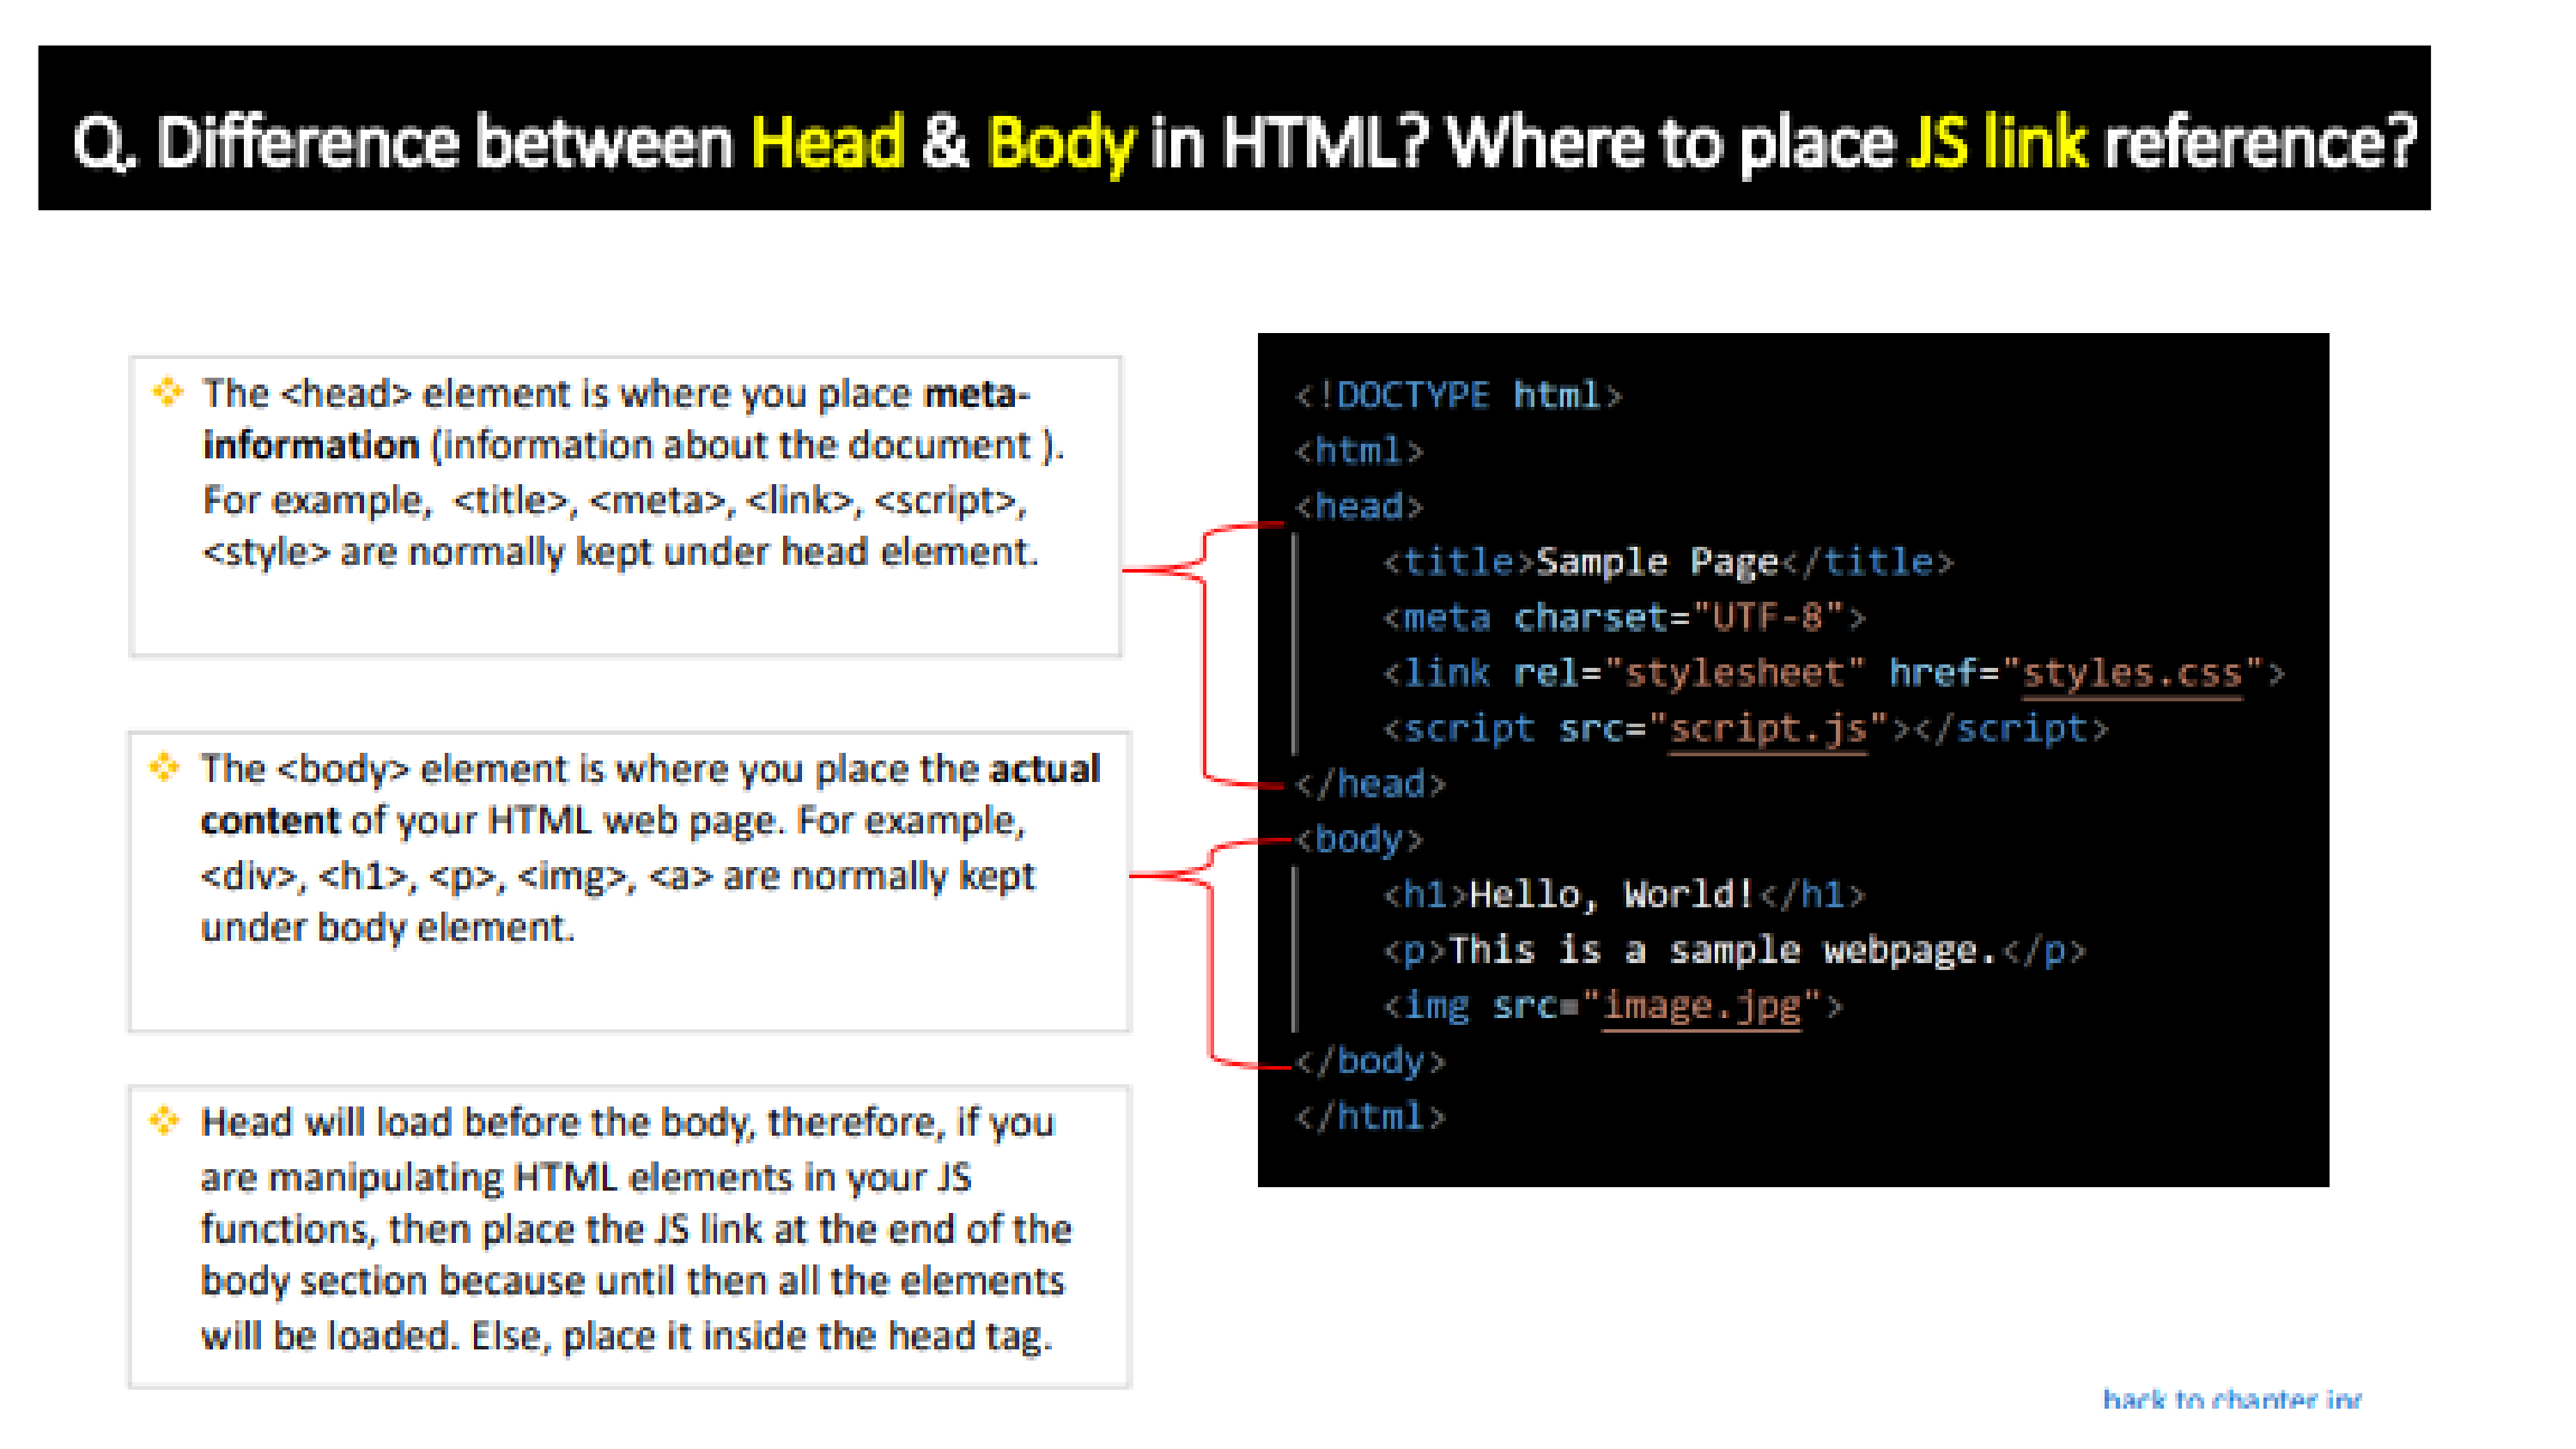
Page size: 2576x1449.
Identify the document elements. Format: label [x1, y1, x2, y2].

text_box [38, 45, 2432, 210]
text_box [106, 312, 2363, 1409]
